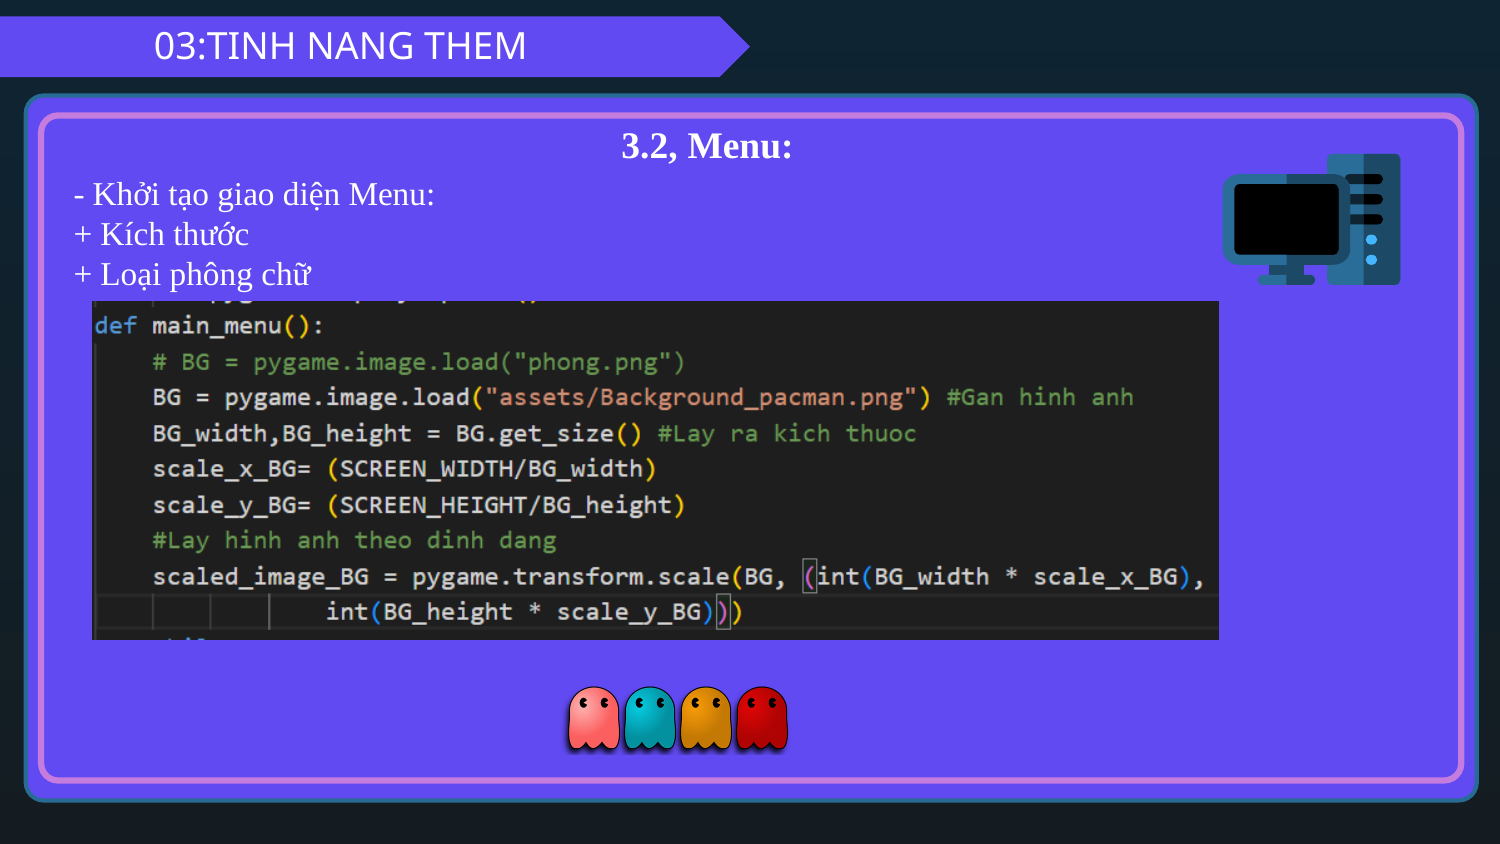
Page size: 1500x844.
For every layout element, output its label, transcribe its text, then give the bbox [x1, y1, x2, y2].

picture [91, 301, 1219, 640]
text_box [25, 95, 1477, 801]
text_box [742, 35, 753, 58]
text_box 03:TINH NANG THEM [0, 14, 742, 75]
picture [557, 674, 813, 755]
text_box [1222, 153, 1401, 286]
text_box [0, 75, 725, 80]
